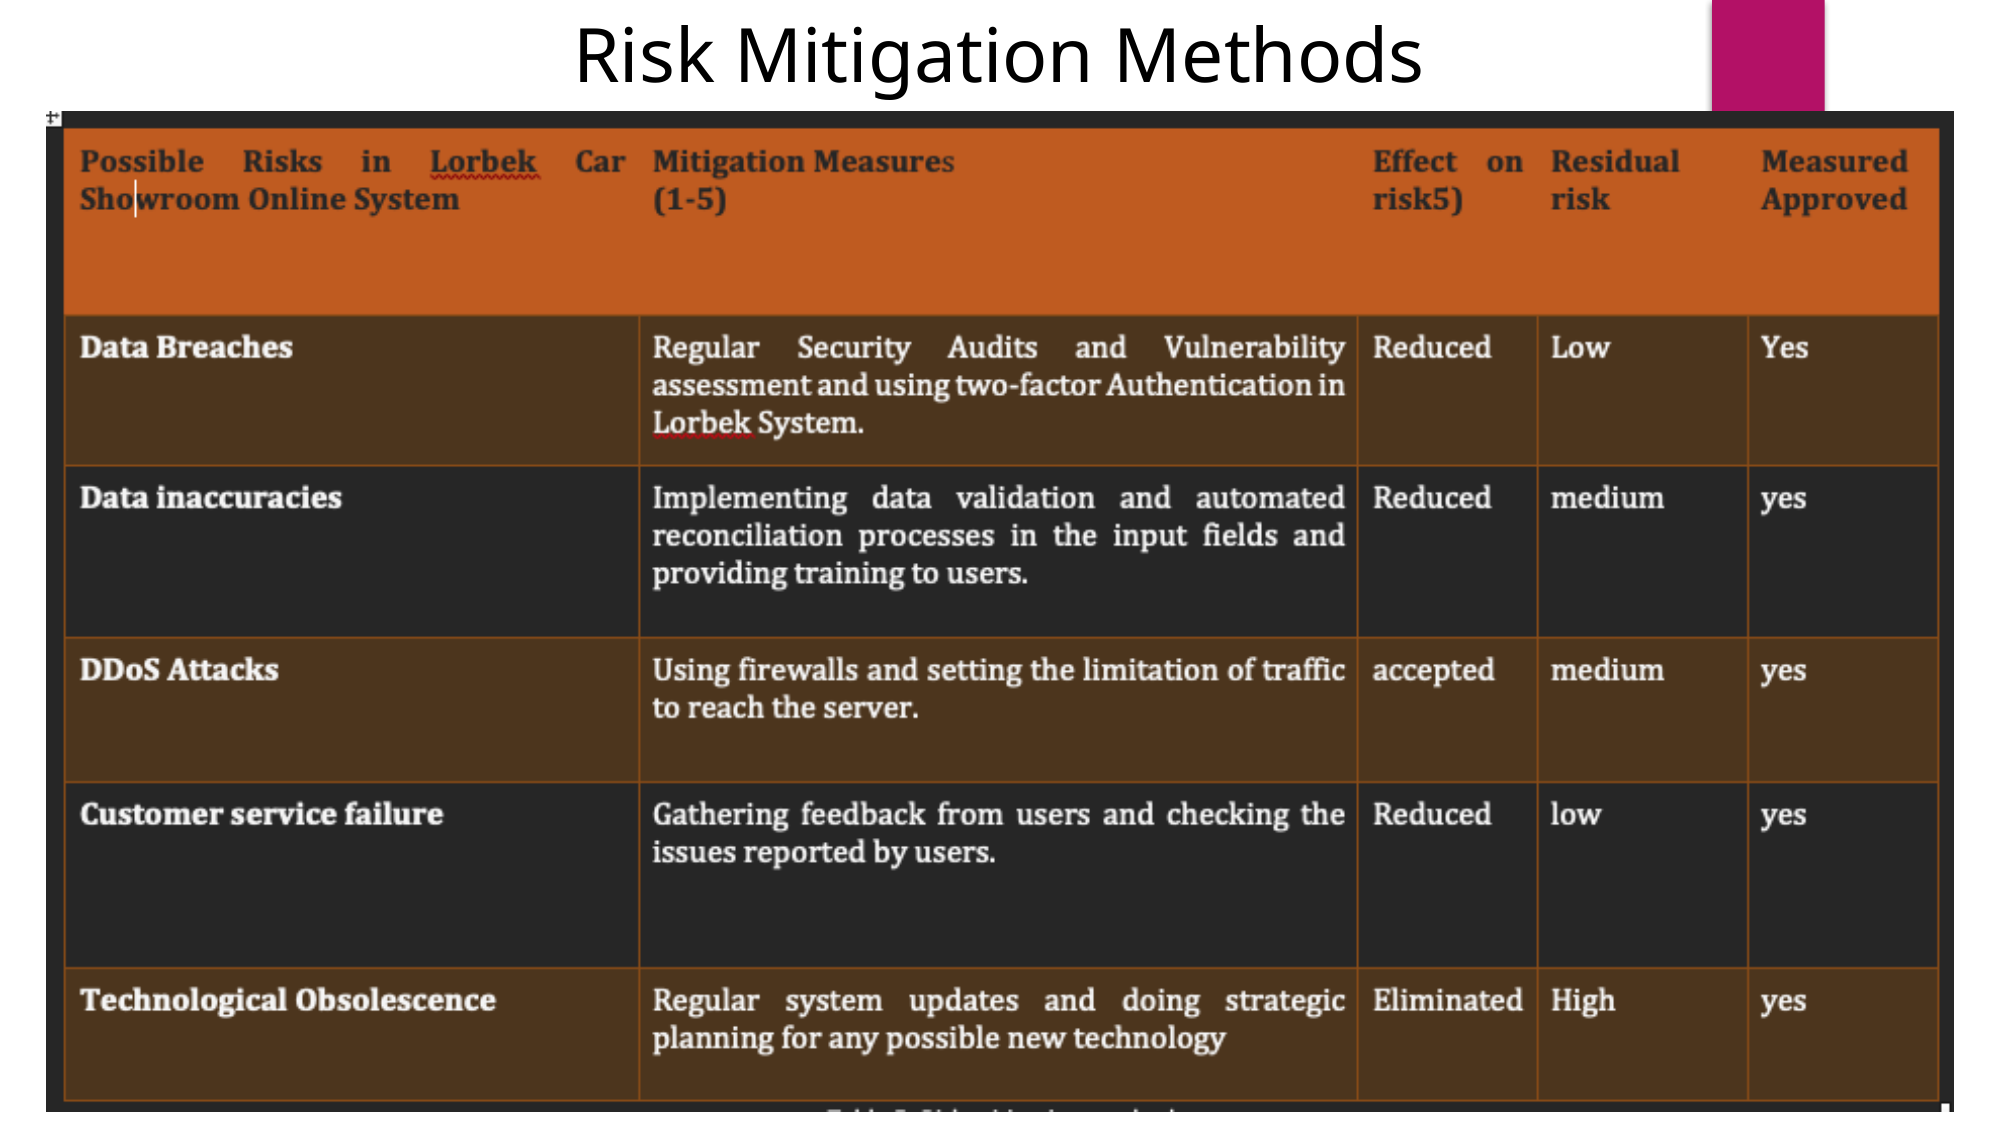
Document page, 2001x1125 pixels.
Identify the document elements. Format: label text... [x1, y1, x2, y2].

text_box Risk Mitigation Methods [558, 0, 1611, 105]
picture [46, 110, 1954, 1113]
